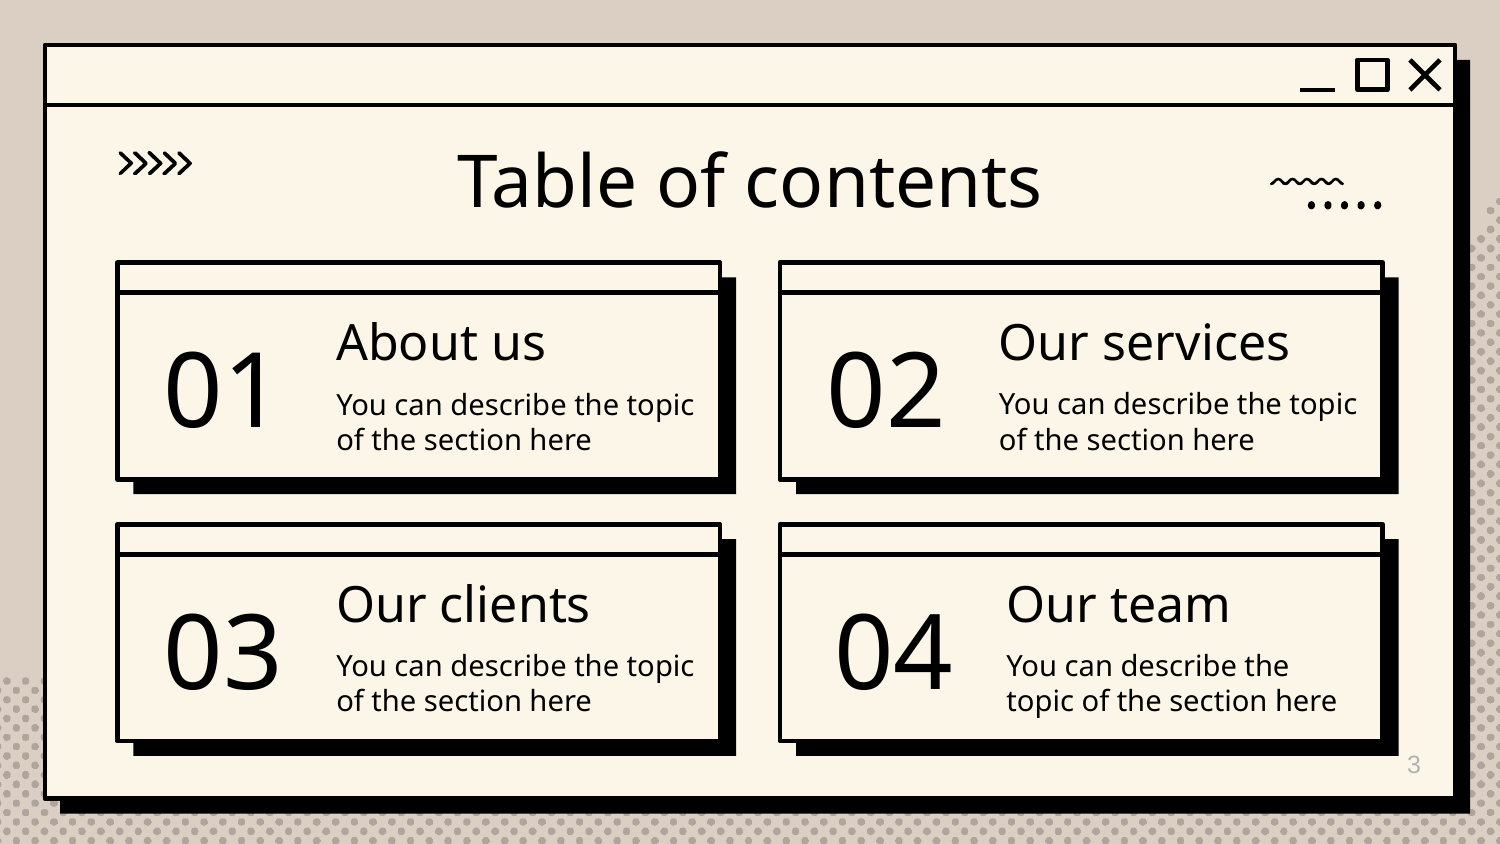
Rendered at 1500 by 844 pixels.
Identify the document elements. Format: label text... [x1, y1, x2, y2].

text_box [162, 151, 177, 175]
text_box [1357, 201, 1365, 210]
text_box [1269, 177, 1345, 186]
text_box [1374, 201, 1382, 210]
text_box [116, 262, 737, 495]
text_box [1307, 201, 1315, 210]
text_box [133, 151, 148, 175]
text_box [1340, 201, 1349, 210]
slide_number 3 [1098, 740, 1437, 786]
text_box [779, 262, 1399, 495]
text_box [116, 523, 737, 757]
text_box [1324, 201, 1332, 210]
text_box [177, 151, 192, 175]
text_box [118, 151, 134, 175]
title Table of contents [117, 120, 1383, 233]
text_box [147, 150, 163, 175]
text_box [779, 523, 1399, 757]
